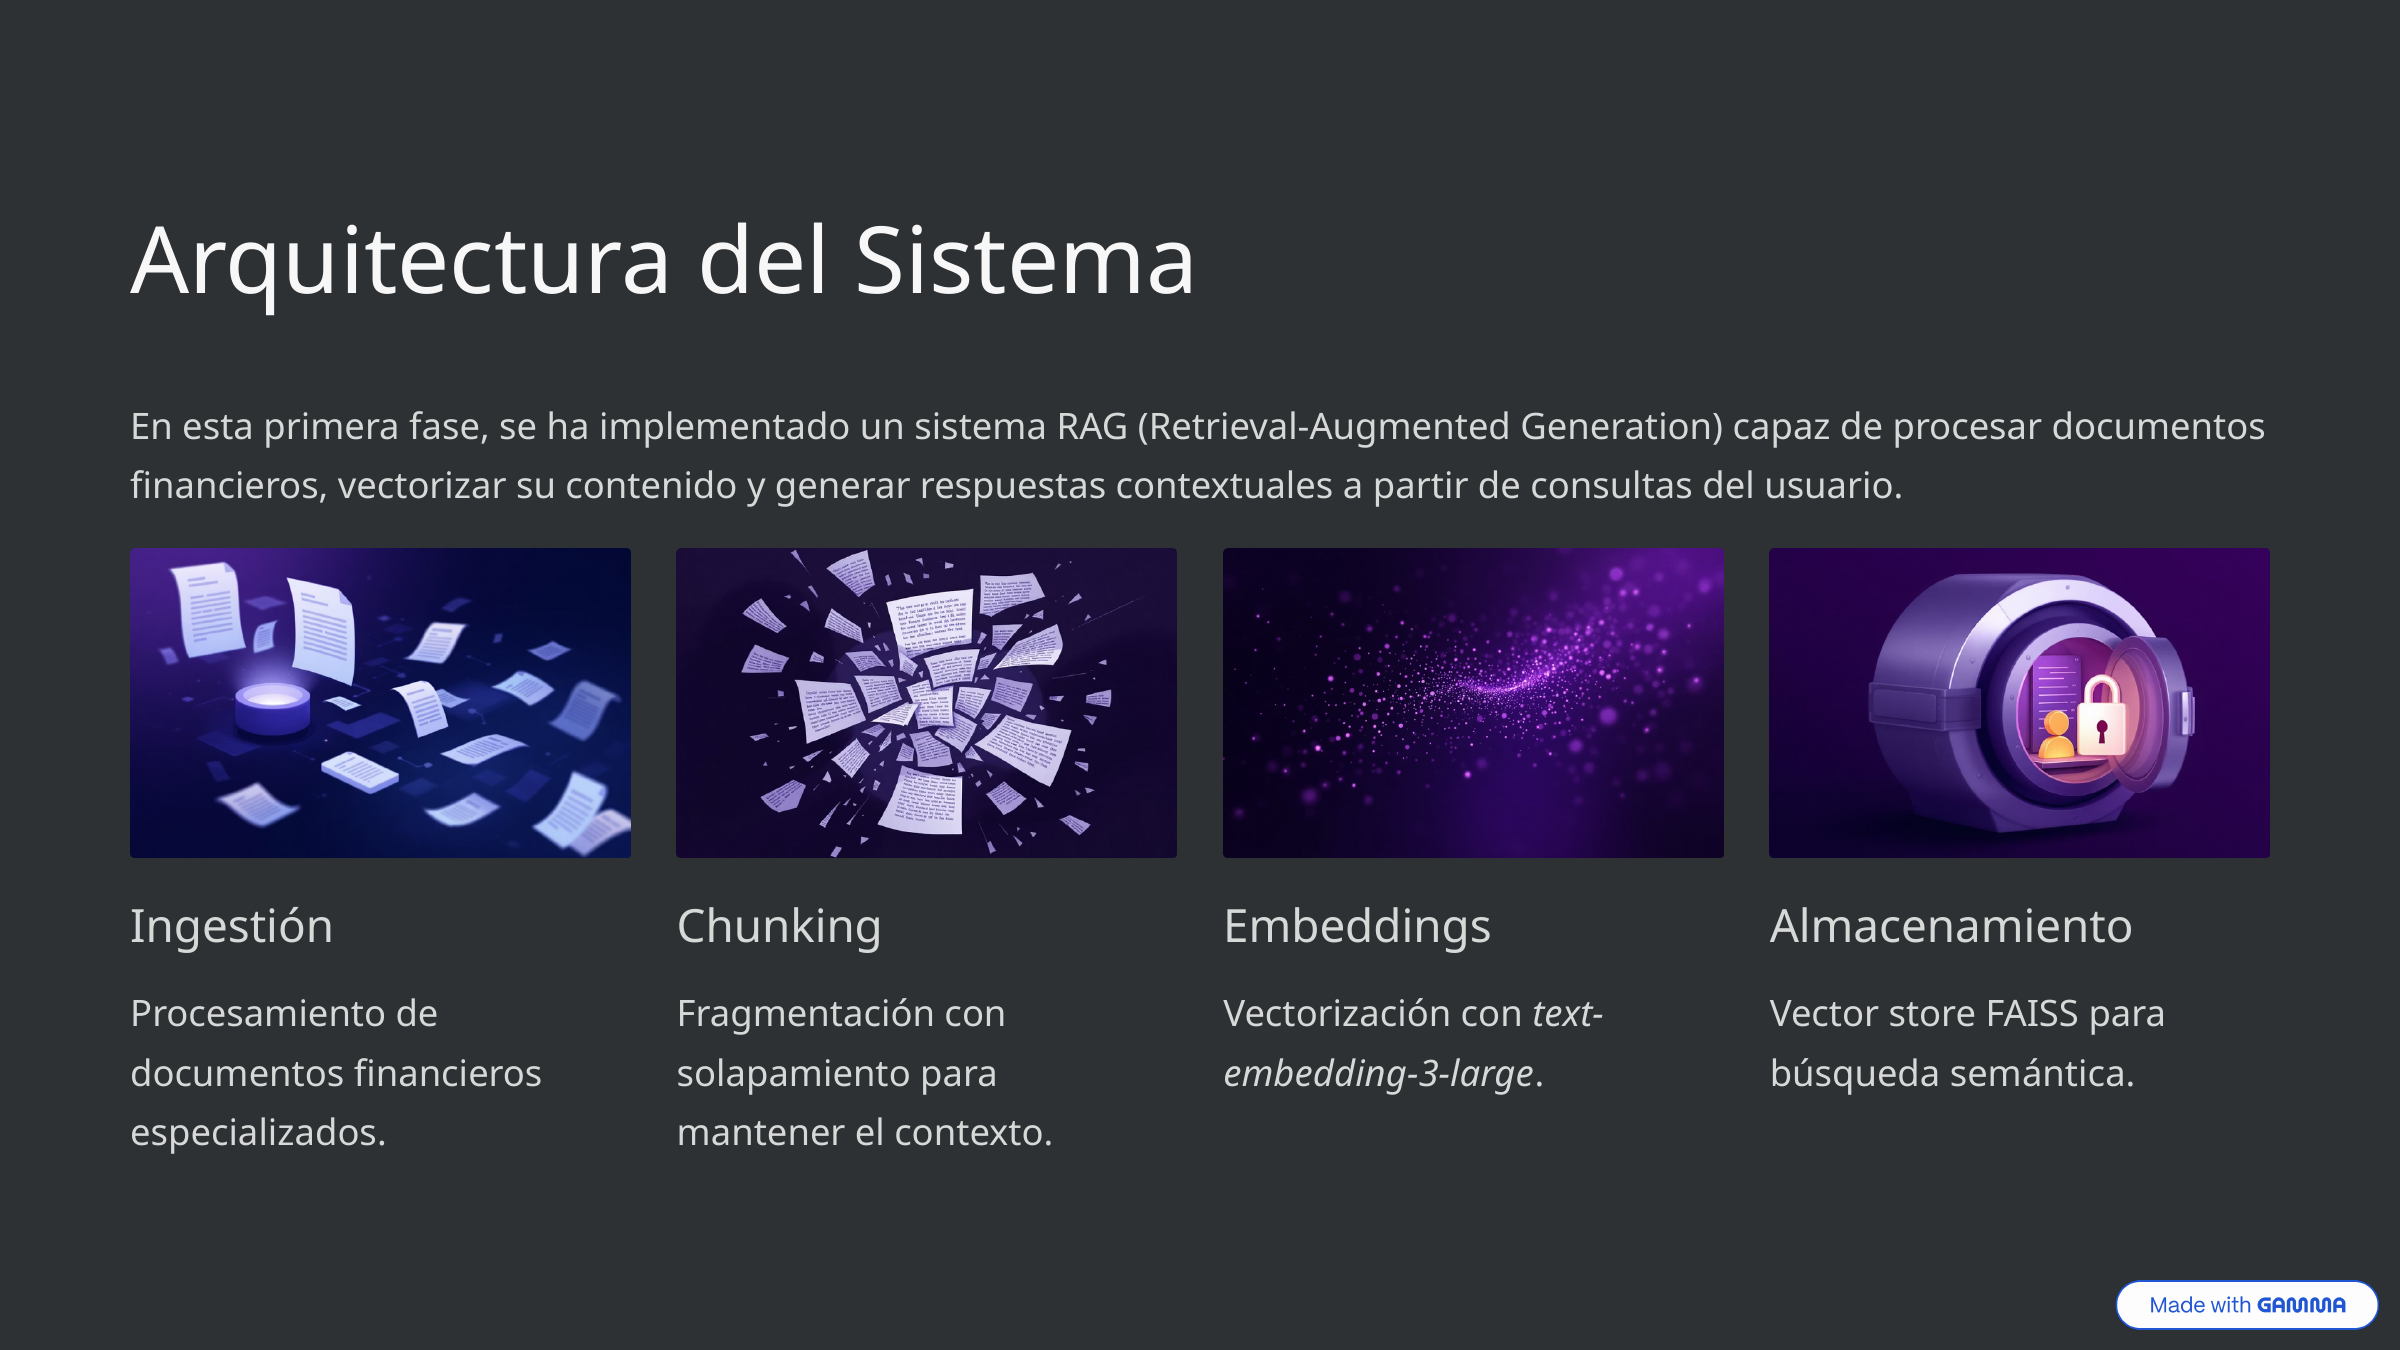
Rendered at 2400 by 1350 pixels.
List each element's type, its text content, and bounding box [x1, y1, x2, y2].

text_box Vector store FAISS para búsqueda semántica. [1769, 974, 2270, 1094]
text_box Ingestión [130, 894, 596, 953]
text_box En esta primera fase, se ha implementado un sistema RAG (Retrieval-Augmented Generation) capaz de procesar documentos financieros, vectorizar su contenido y generar respuestas contextuales a partir de consultas del usuario. [130, 387, 2270, 507]
text_box Embeddings [1223, 894, 1689, 953]
text_box Vectorización con text-embedding-3-large. [1223, 974, 1724, 1094]
text_box Arquitectura del Sistema [130, 196, 1220, 313]
text_box Procesamiento de documentos financieros especializados. [130, 974, 631, 1154]
text_box Chunking [676, 894, 1142, 953]
picture [676, 548, 1177, 858]
picture [2106, 1271, 2389, 1339]
text_box Fragmentación con solapamiento para mantener el contexto. [676, 974, 1177, 1154]
text_box Almacenamiento [1769, 894, 2235, 953]
picture [1223, 548, 1724, 858]
picture [1769, 548, 2270, 858]
picture [130, 548, 631, 858]
